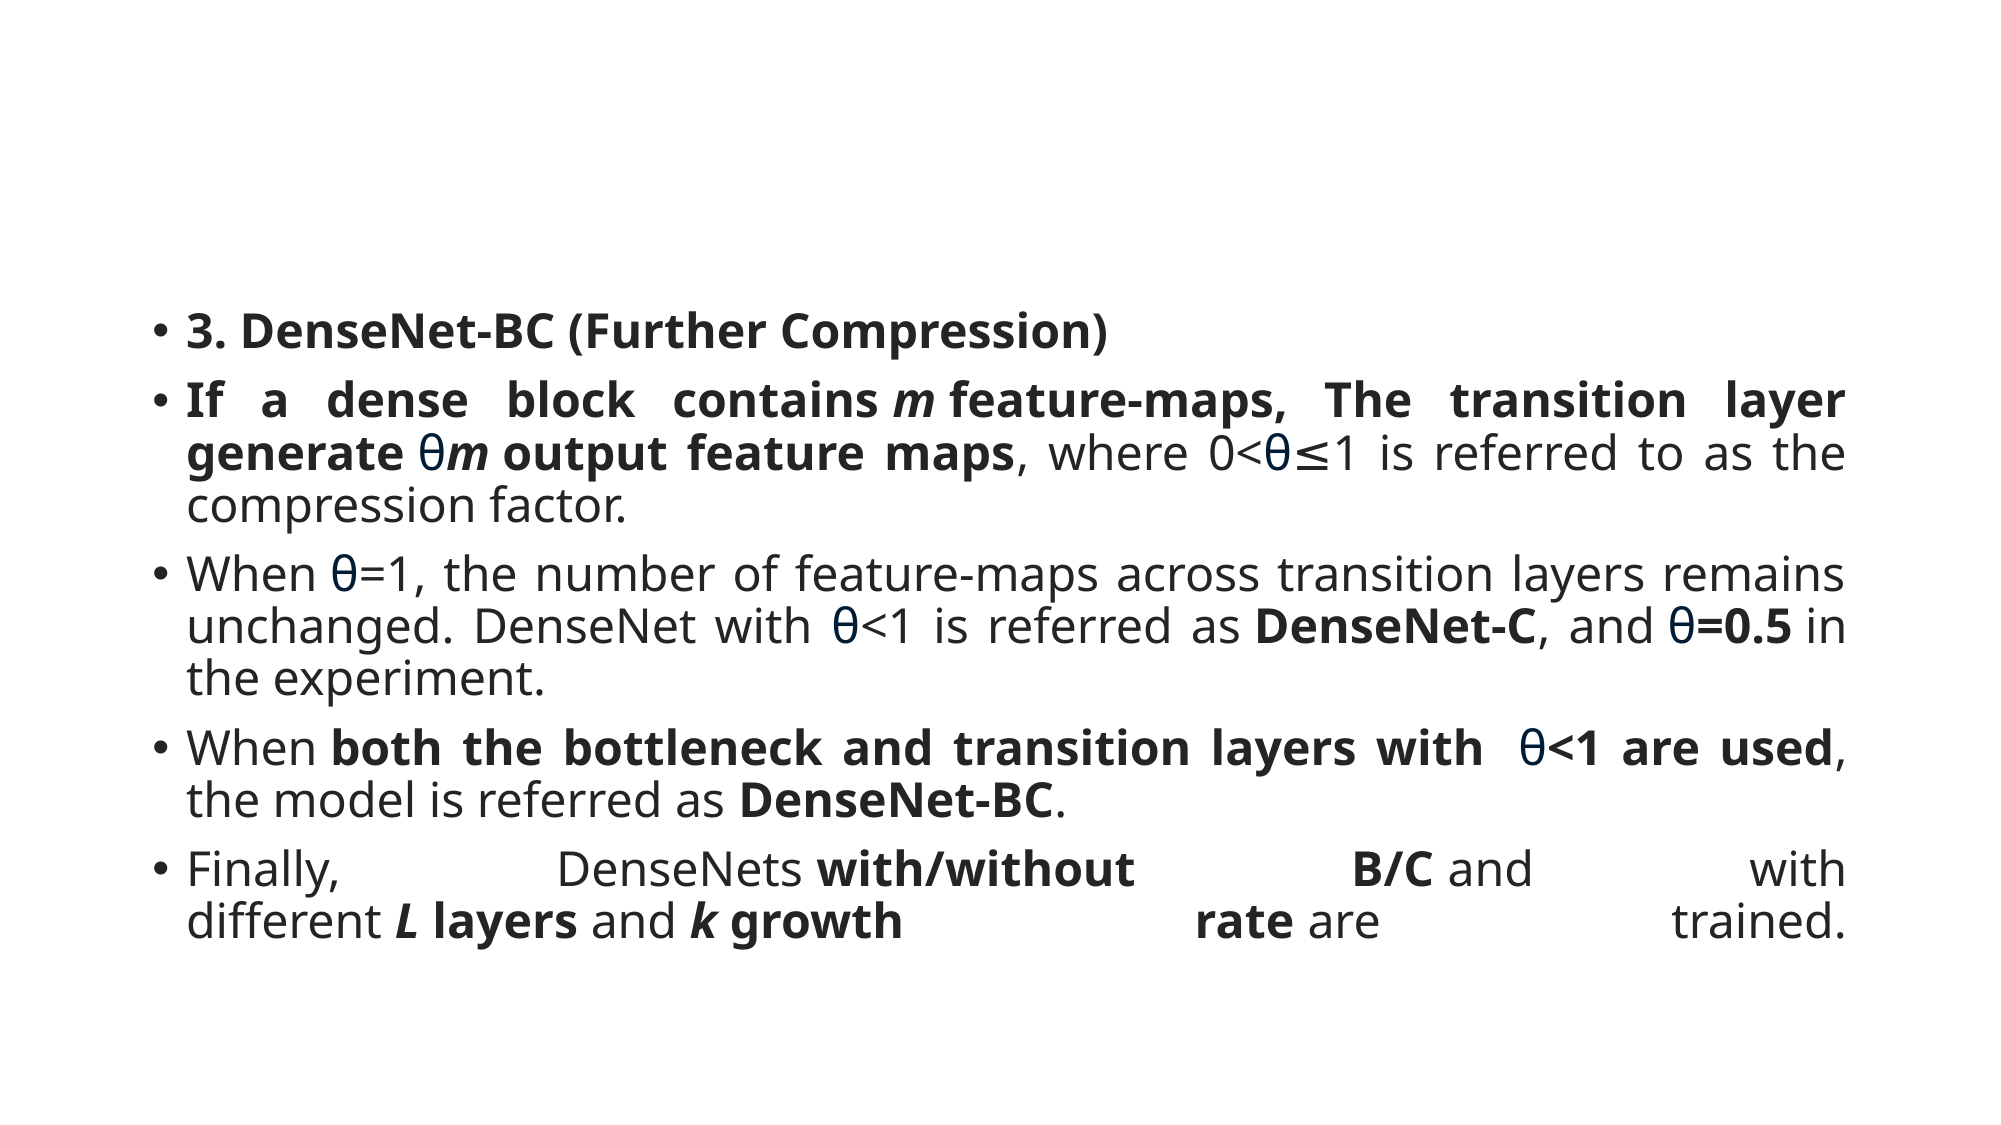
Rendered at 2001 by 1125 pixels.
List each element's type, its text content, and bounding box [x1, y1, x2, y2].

list 3. DenseNet-BC (Further Compression) If a dense block contains m feature-maps, The transition layer generate θm output feature maps, where 0<θ≤1 is referred to as the compression factor. When θ=1, the number of feature-maps across transition layers remains unchanged. DenseNet with θ<1 is referred as DenseNet-C, and θ=0.5 in the experiment. When both the bottleneck and transition layers with θ<1 are used, the model is referred as DenseNet-BC. Finally, DenseNets with/without B/C and with different L layers and k growth rate are trained. [137, 299, 1863, 1014]
